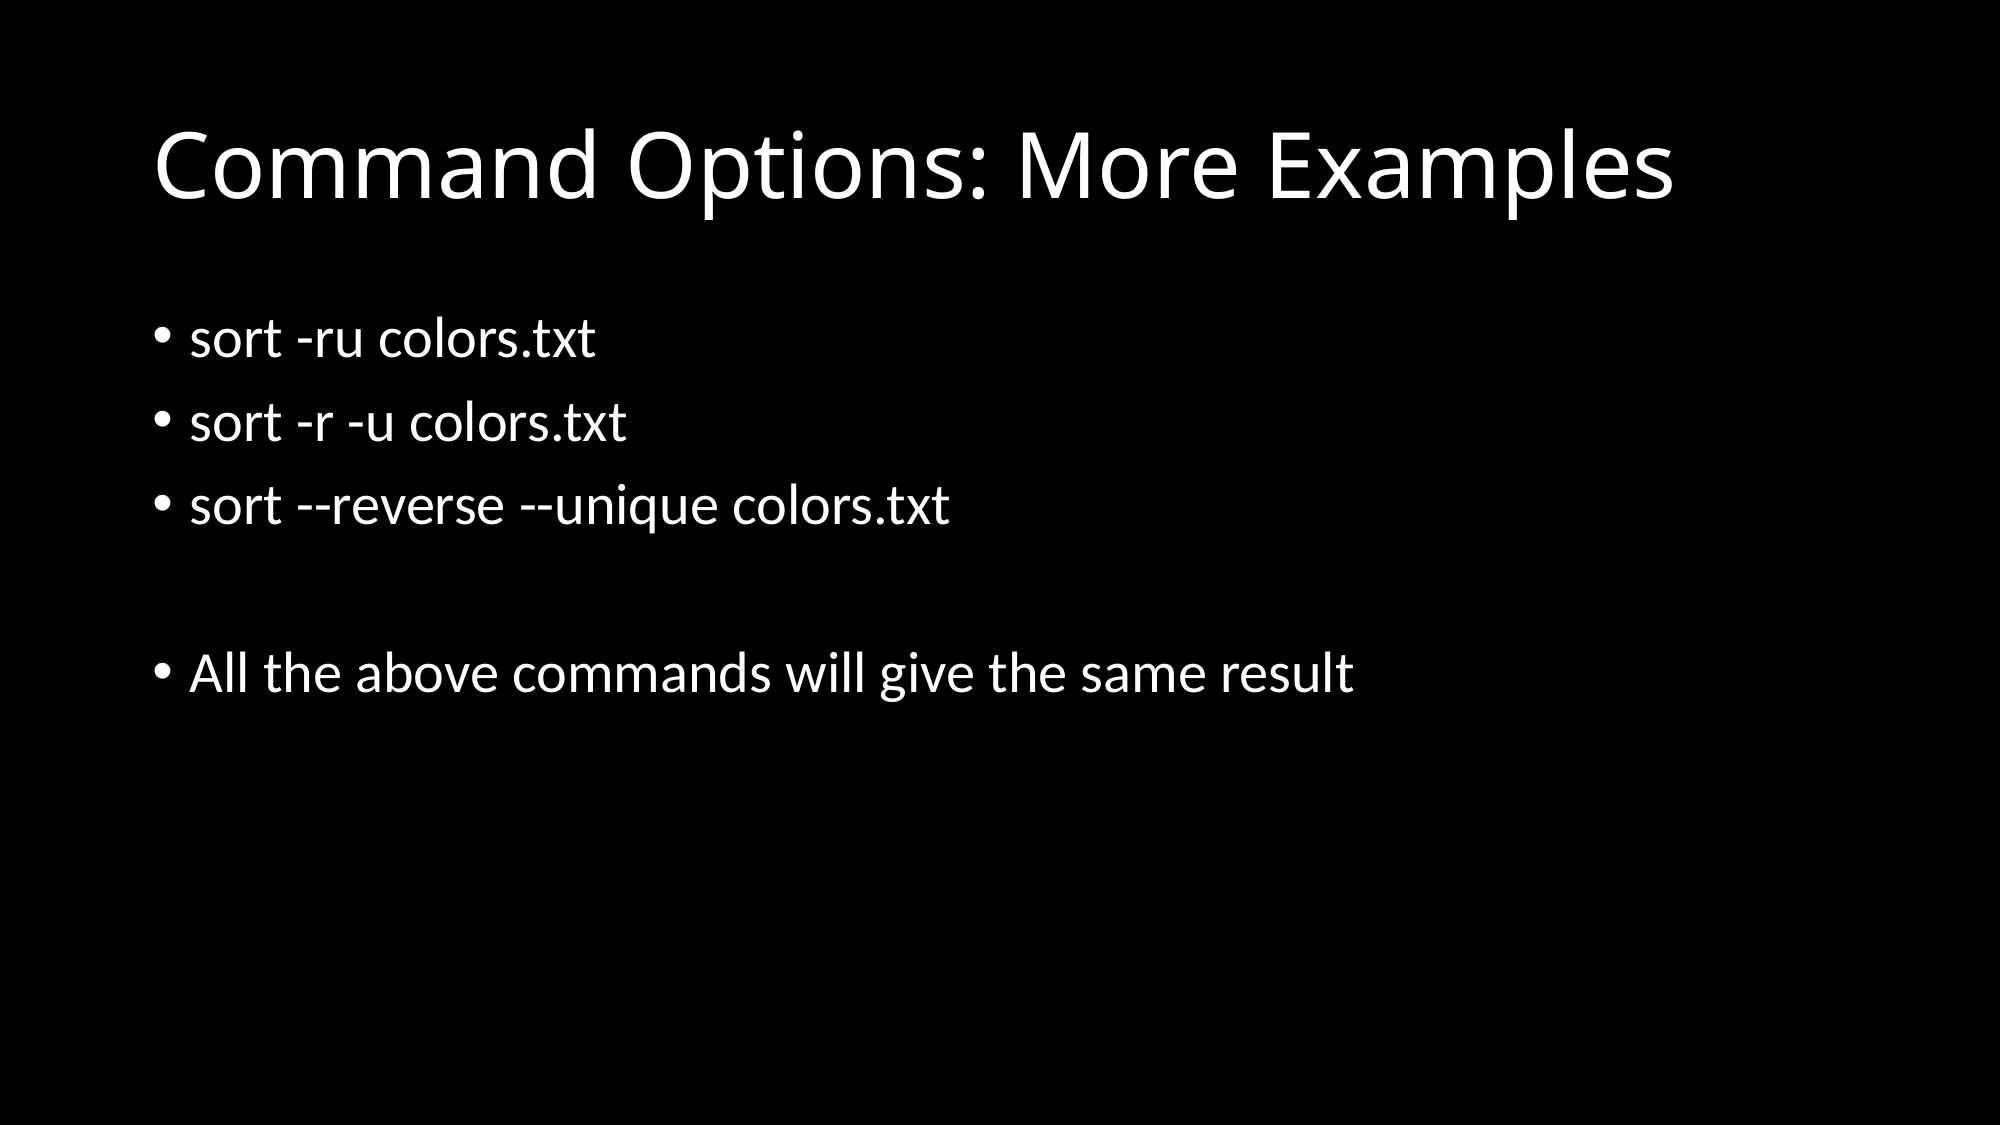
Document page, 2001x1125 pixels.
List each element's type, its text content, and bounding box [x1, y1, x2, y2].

title Command Options: More Examples [137, 59, 1863, 278]
list sort -ru colors.txt sort -r -u colors.txt sort --reverse --unique colors.txt All the above commands will give the same result [137, 299, 1863, 1014]
